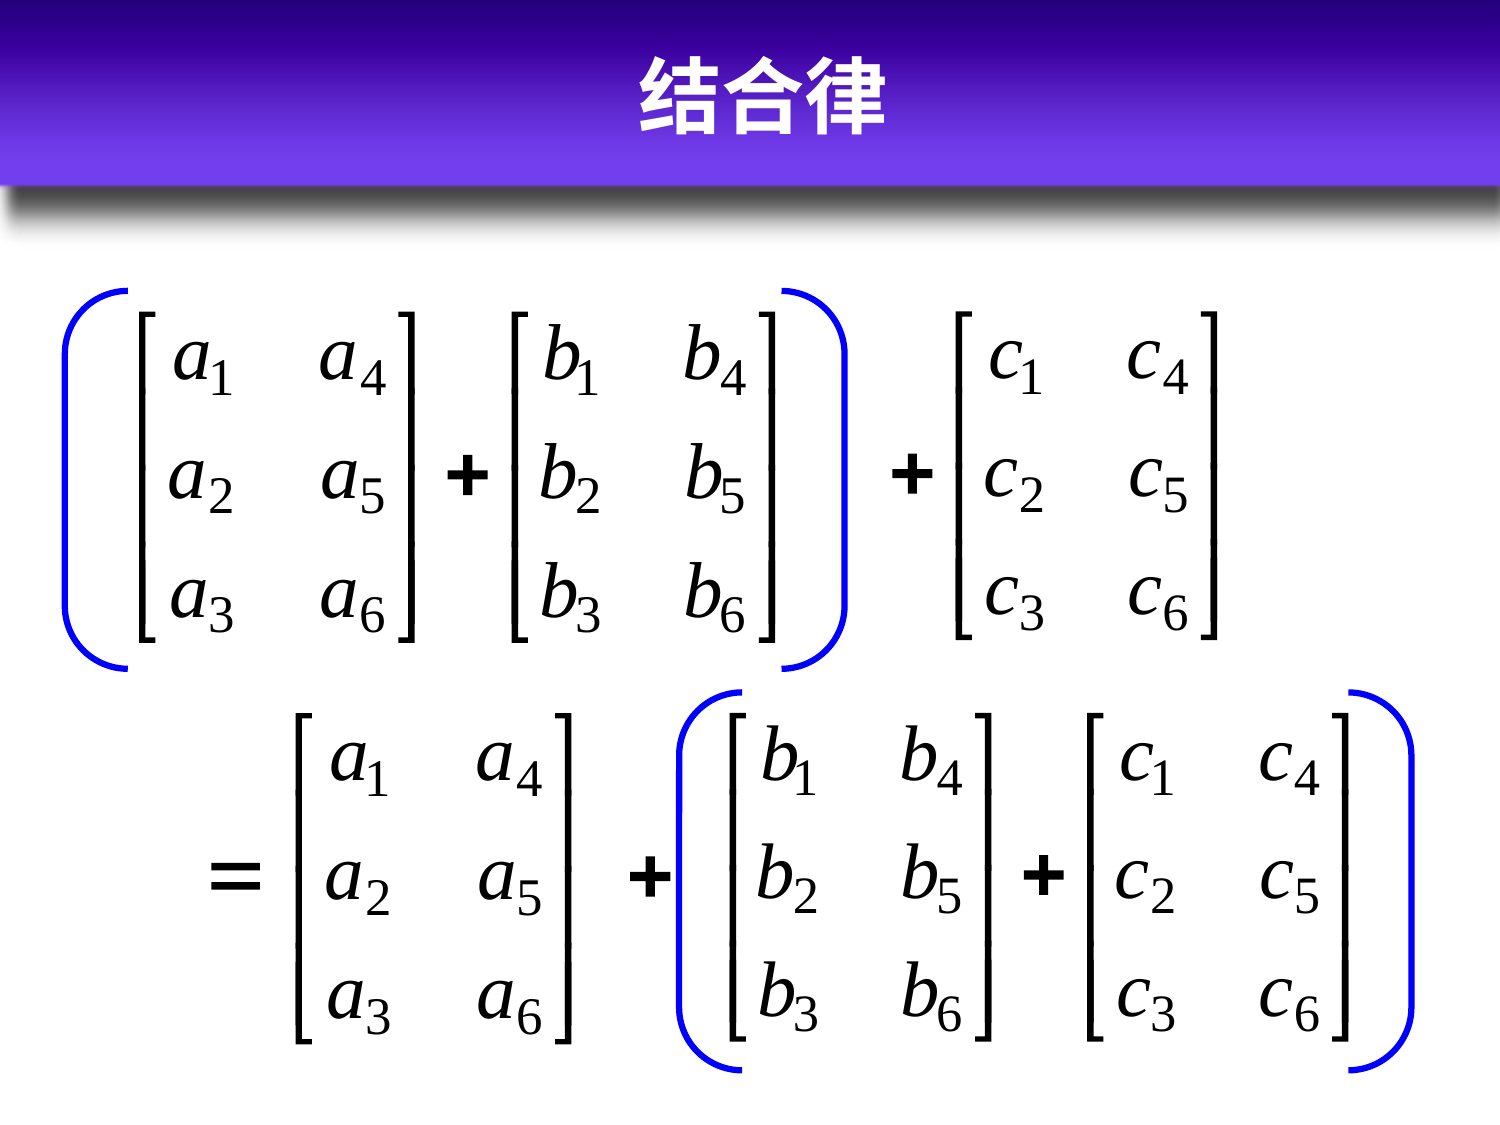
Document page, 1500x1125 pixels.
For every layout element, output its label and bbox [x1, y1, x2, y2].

text_box [64, 290, 845, 669]
text_box [194, 703, 687, 1059]
text_box [714, 703, 1376, 1056]
text_box [879, 302, 1243, 655]
text_box [691, 692, 1412, 1071]
picture [0, 0, 1500, 280]
text_box [123, 302, 801, 657]
